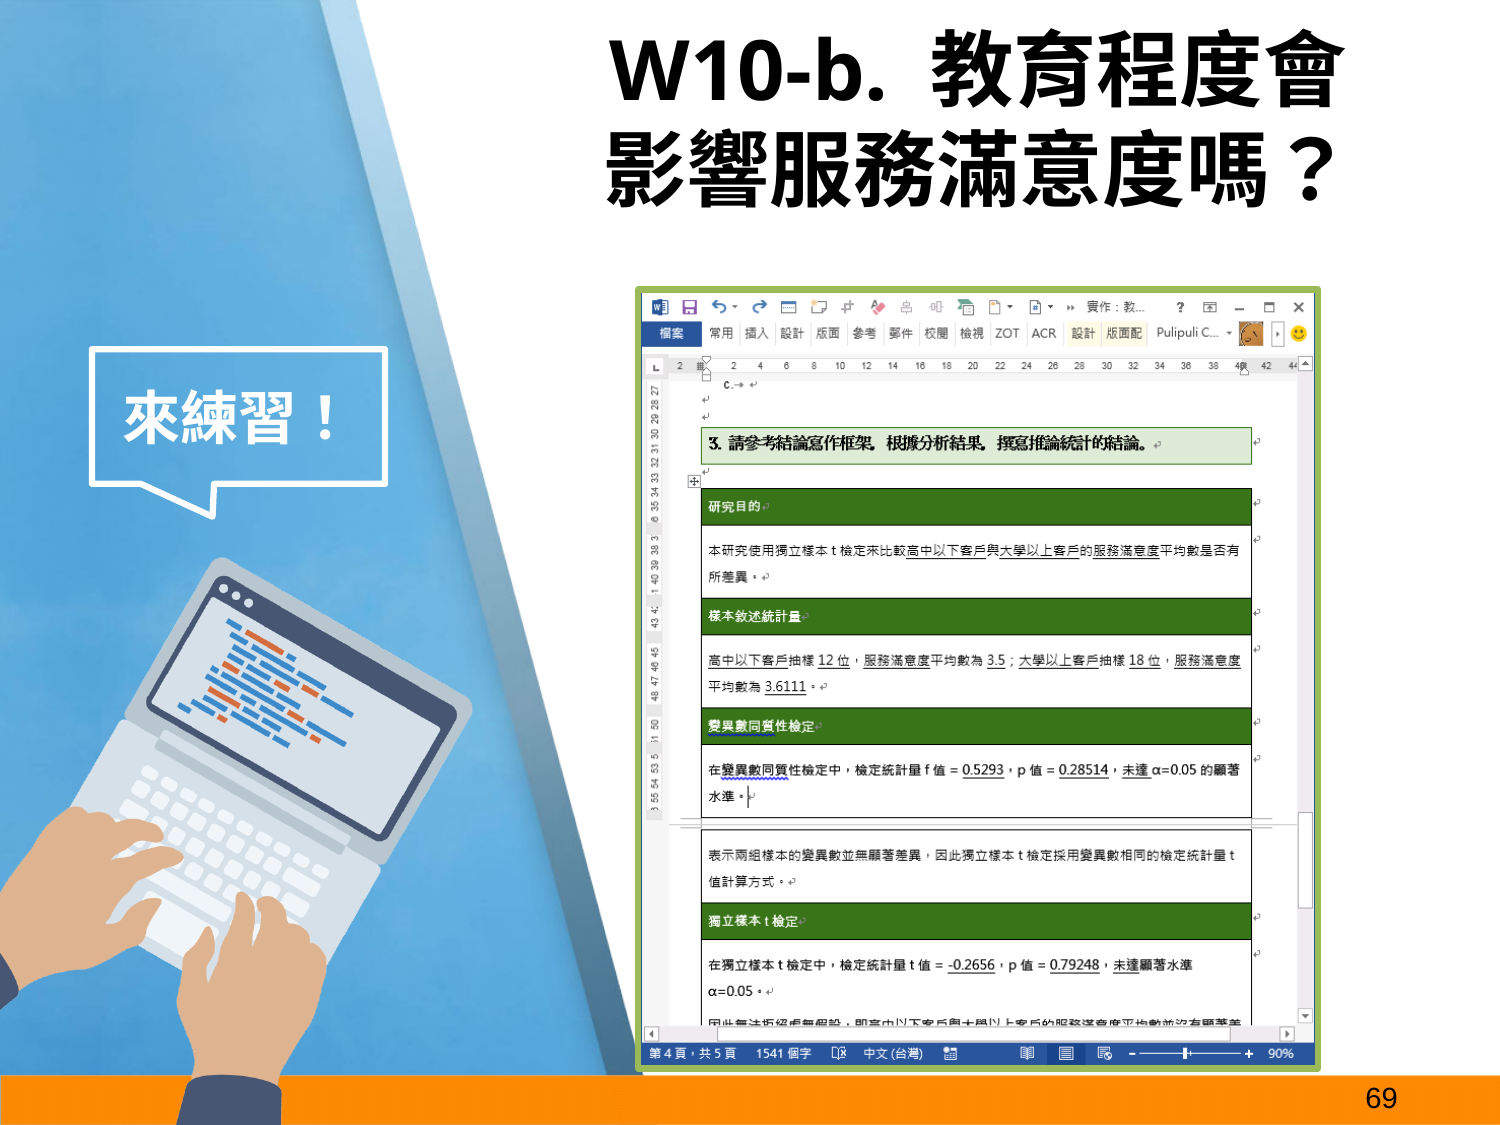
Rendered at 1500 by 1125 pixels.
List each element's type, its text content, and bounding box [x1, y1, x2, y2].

title 來練習！ [97, 362, 380, 471]
picture [0, 0, 1500, 1125]
slide_number ‹#› [1350, 1074, 1488, 1118]
title W10-b. 教育程度會 影響服務滿意度嗎？ [534, 27, 1422, 232]
picture [641, 292, 1316, 1066]
